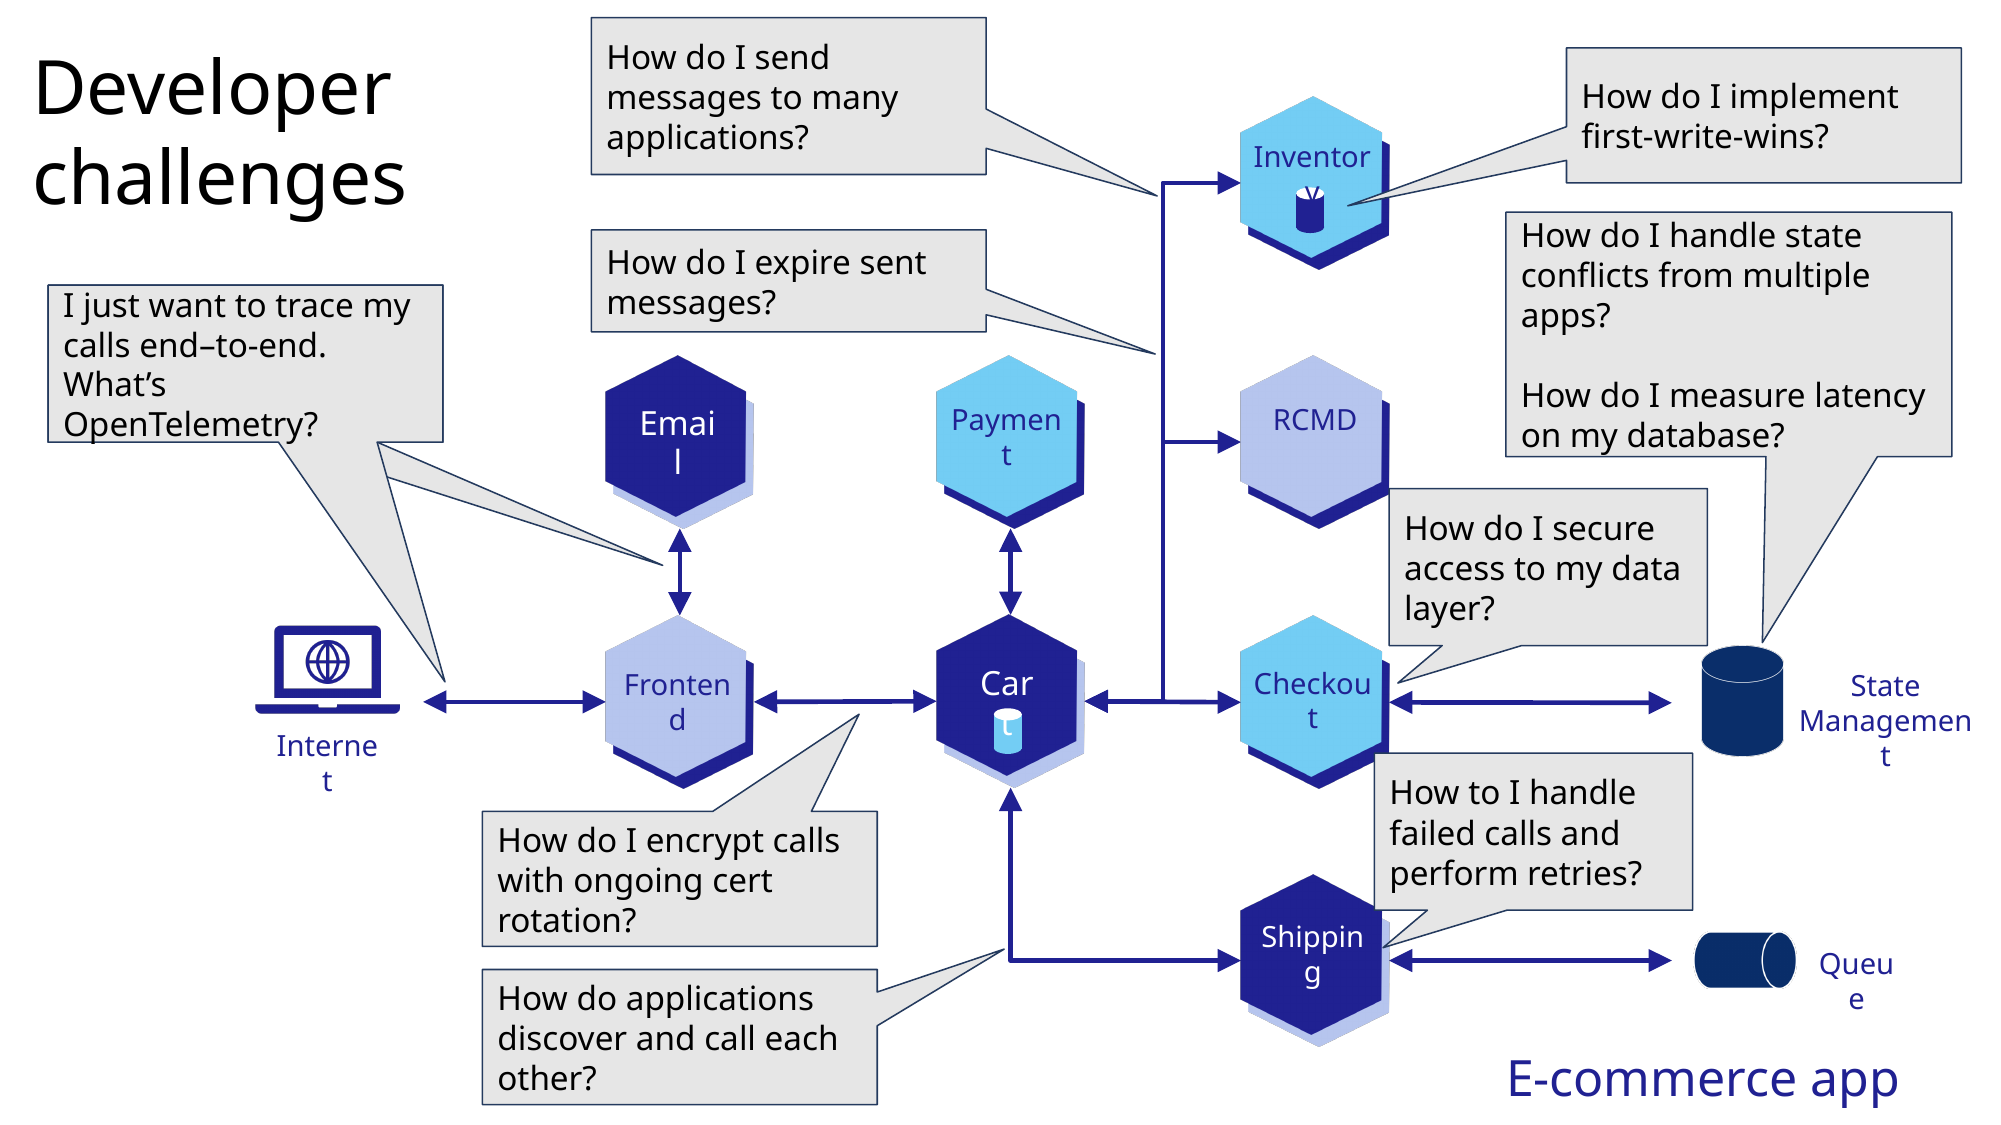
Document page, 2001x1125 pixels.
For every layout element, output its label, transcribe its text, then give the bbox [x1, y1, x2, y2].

text_box How do applications discover and call each other? [482, 949, 1005, 1105]
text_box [605, 615, 755, 789]
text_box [1084, 182, 1242, 702]
text_box I just want to trace my calls end–to-end. What’s OpenTelemetry? [48, 285, 445, 682]
text_box I just want to trace my calls end–to-end. What’s OpenTelemetry? [378, 443, 663, 566]
text_box How do I expire sent messages? [591, 229, 1079, 337]
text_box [1693, 931, 1901, 989]
text_box How to I handle failed calls and perform retries? [1374, 753, 1693, 945]
title Developer challenges [32, 39, 496, 228]
text_box How do I handle state conflicts from multiple apps? How do I measure latency on my database? [1505, 212, 1952, 643]
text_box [1039, 758, 1213, 990]
text_box How do I send messages to many applications? [591, 17, 1128, 181]
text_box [252, 594, 403, 763]
text_box How do I implement first-write-wins? [1394, 47, 1962, 197]
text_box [605, 355, 755, 529]
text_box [1700, 645, 1975, 757]
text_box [1240, 873, 1390, 1048]
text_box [1240, 615, 1390, 789]
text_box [1240, 355, 1390, 529]
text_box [1240, 96, 1390, 270]
title E-commerce app [1505, 1046, 1952, 1125]
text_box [936, 355, 1085, 529]
text_box How do I secure access to my data layer? [1389, 488, 1708, 684]
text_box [936, 614, 1085, 788]
text_box How do I encrypt calls with ongoing cert rotation? [482, 714, 878, 947]
